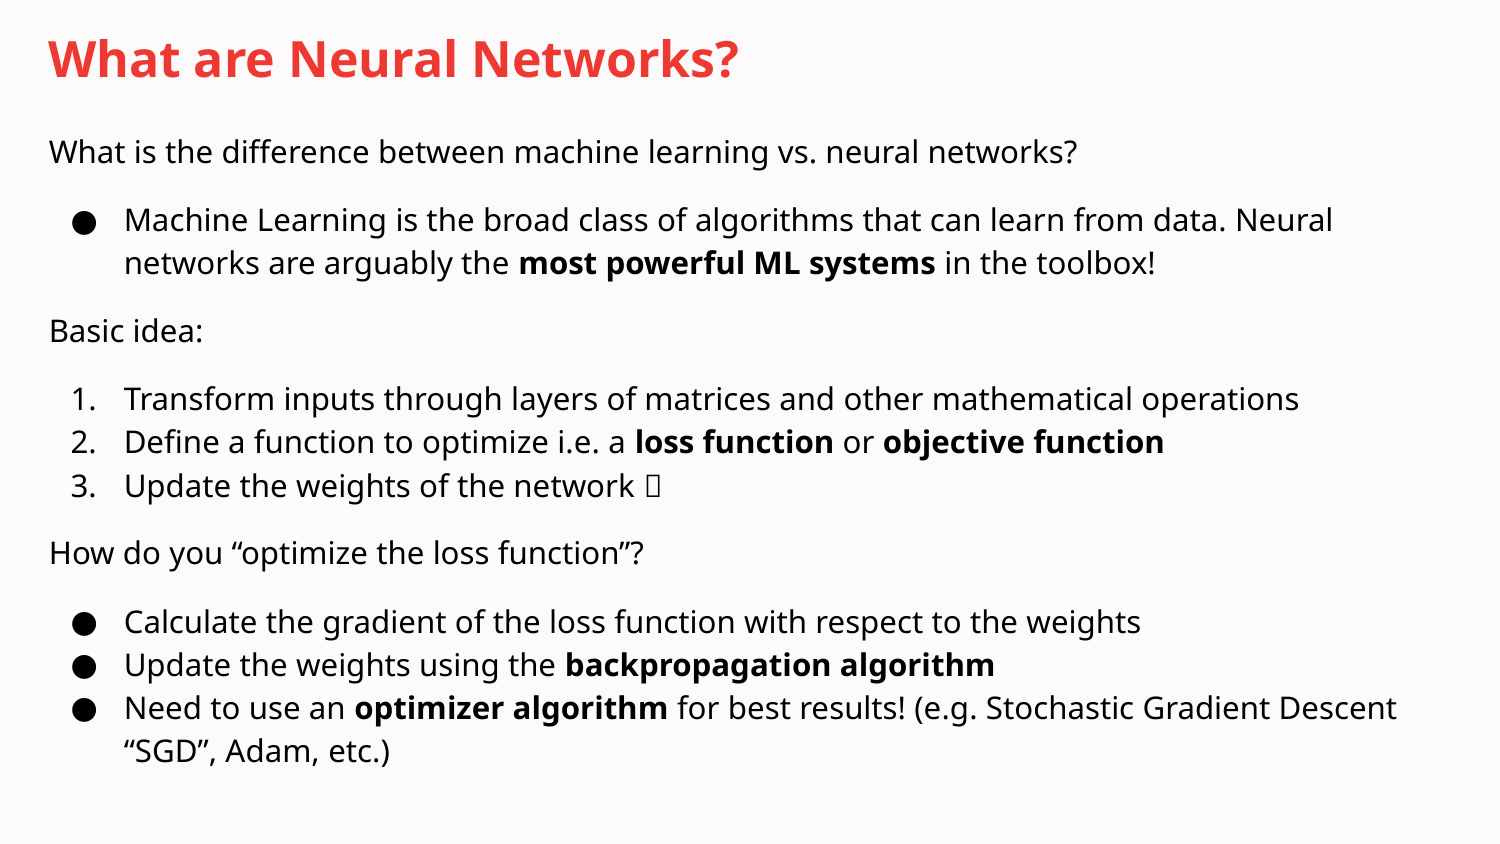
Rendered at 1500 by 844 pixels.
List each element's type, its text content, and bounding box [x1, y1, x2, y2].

title What are Neural Networks? [33, 16, 1452, 100]
text_box What is the difference between machine learning vs. neural networks? Machine Learning is the broad class of algorithms that can learn from data. Neural networks are arguably the most powerful ML systems in the toolbox! Basic idea: Transform inputs through layers of matrices and other mathematical operations Define a function to optimize i.e. a loss function or objective function Update the weights of the network 🧠 How do you “optimize the loss function”? Calculate the gradient of the loss function with respect to the weights Update the weights using the backpropagation algorithm Need to use an optimizer algorithm for best results! (e.g. Stochastic Gradient Descent “SGD”, Adam, etc.) [33, 111, 1463, 822]
